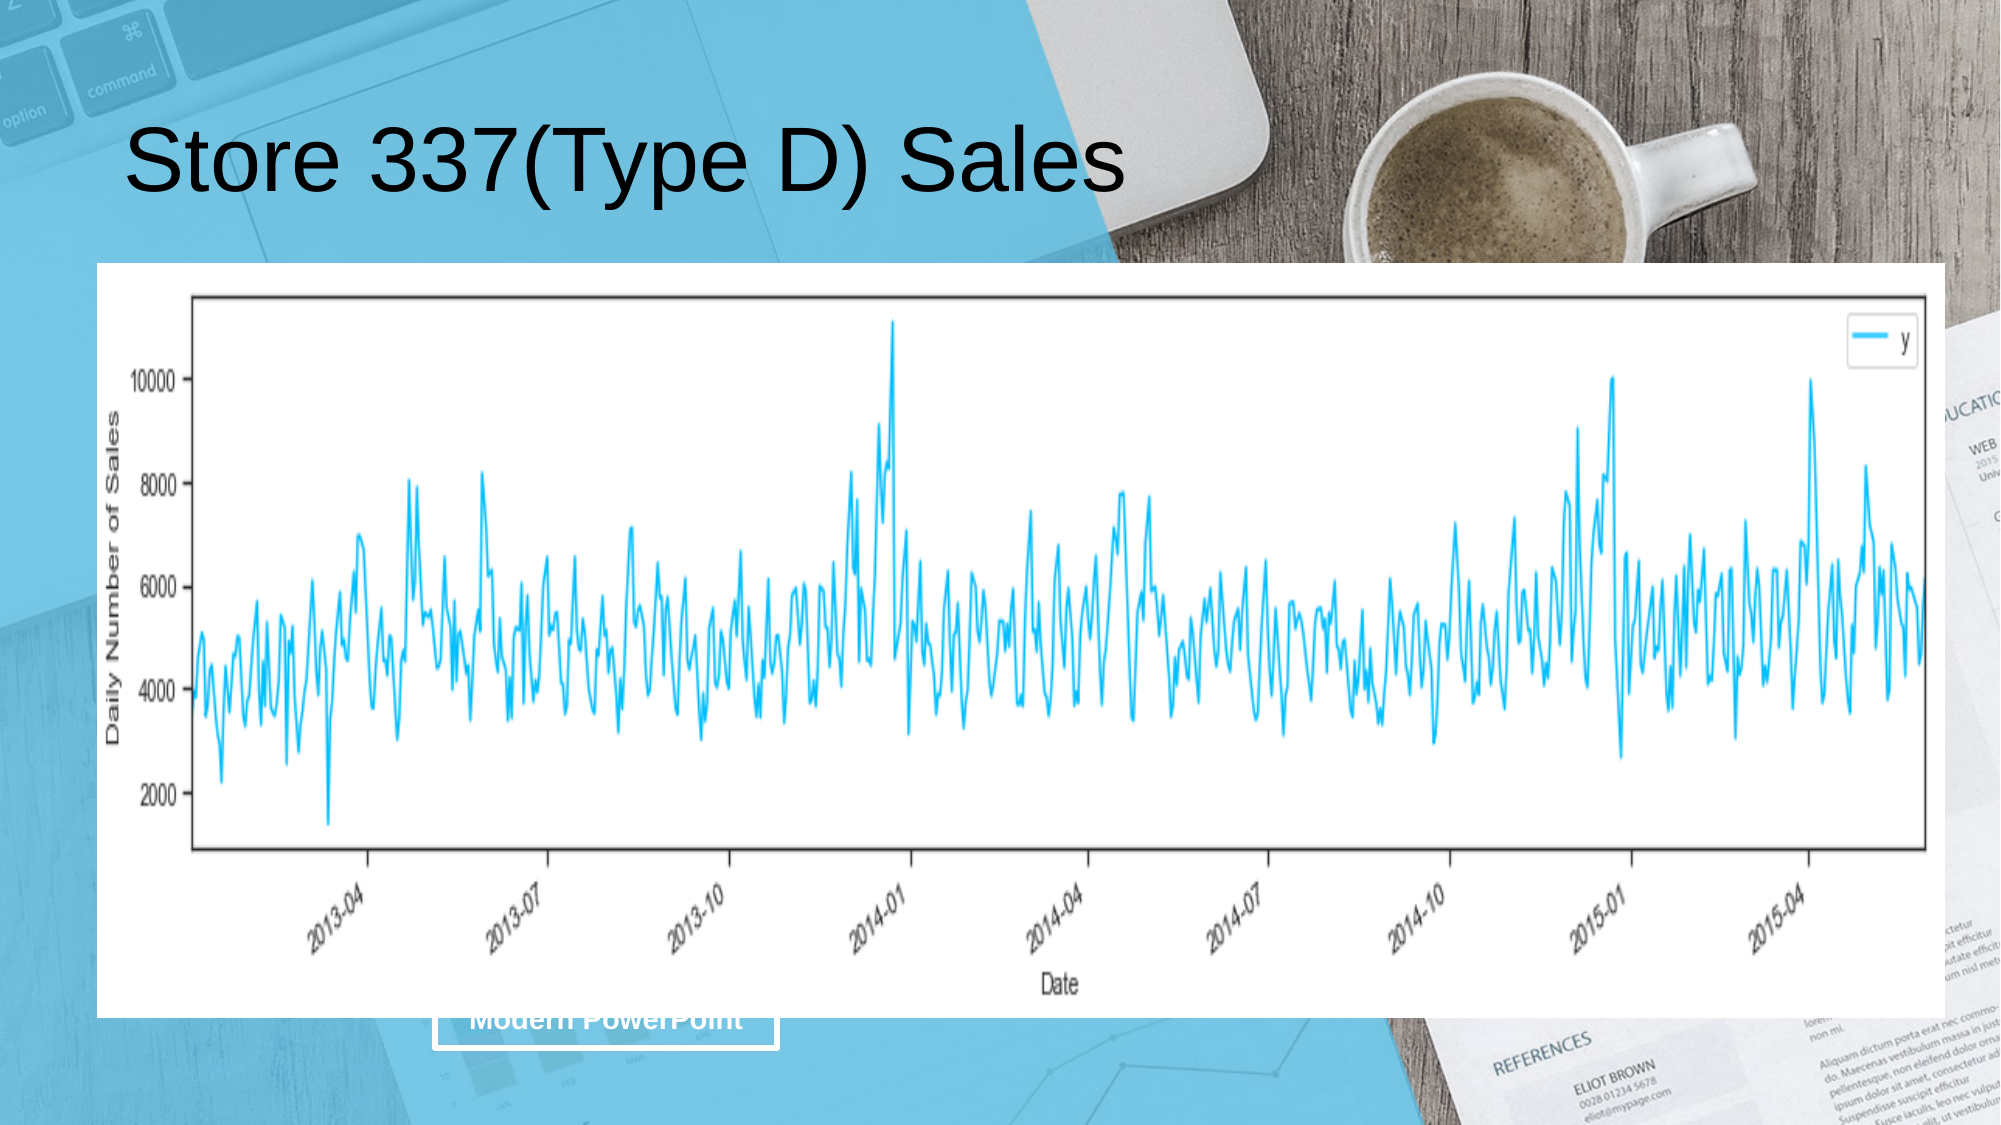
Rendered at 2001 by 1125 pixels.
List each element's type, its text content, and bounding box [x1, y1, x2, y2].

text_box Store 337(Type D) Sales [0, 92, 1253, 218]
picture [0, 0, 2001, 1125]
text_box Modern PowerPoint [435, 1018, 778, 1048]
